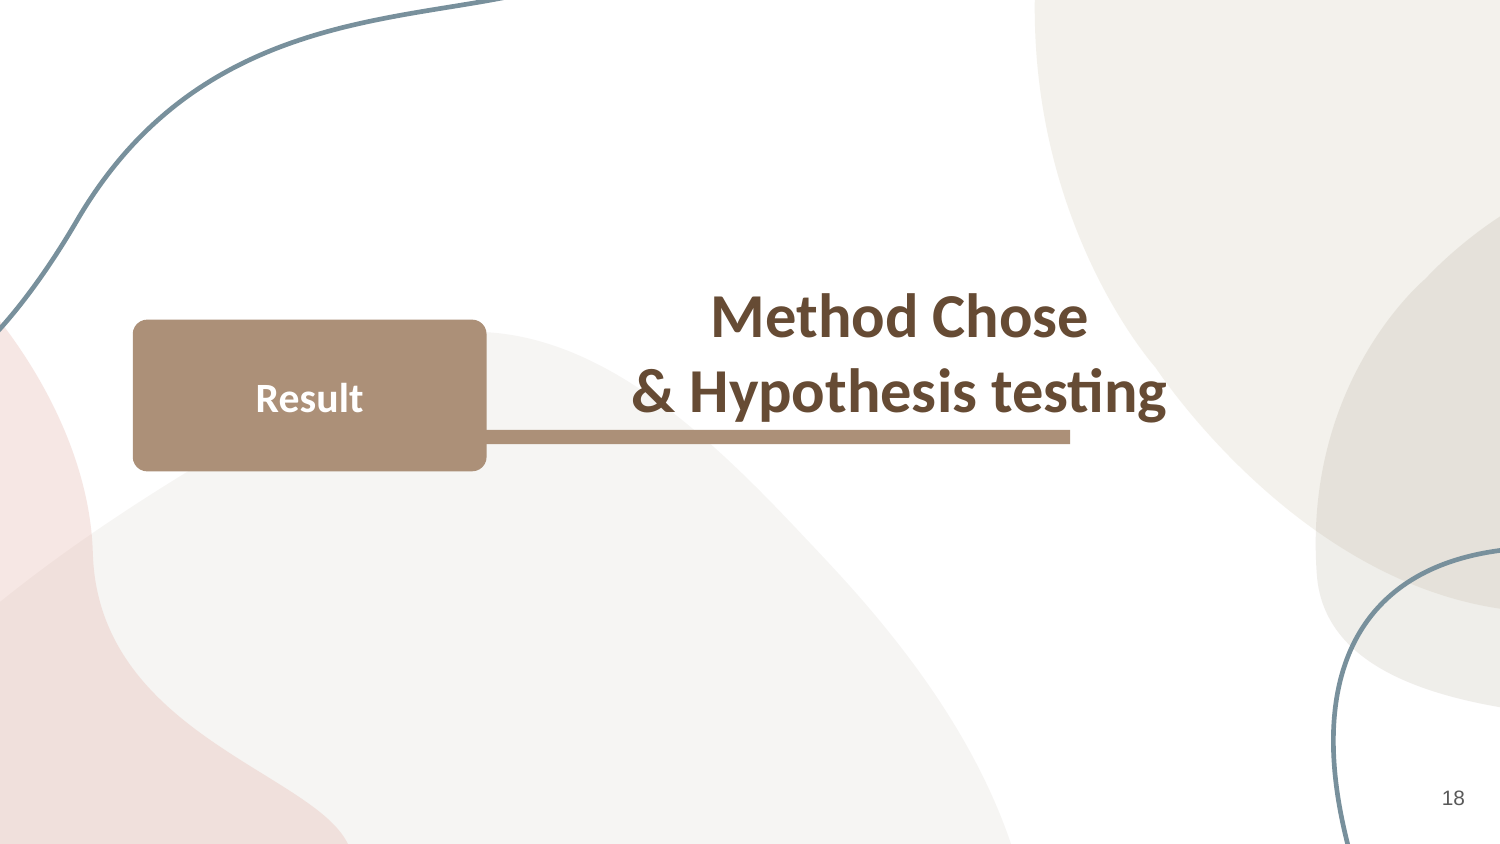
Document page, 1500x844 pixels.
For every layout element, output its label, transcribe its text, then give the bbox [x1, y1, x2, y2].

text_box Result [132, 319, 487, 472]
text_box [487, 429, 1071, 445]
text_box ‹#› [1389, 764, 1480, 830]
title Method Chose & Hypothesis testing [486, 296, 1314, 405]
